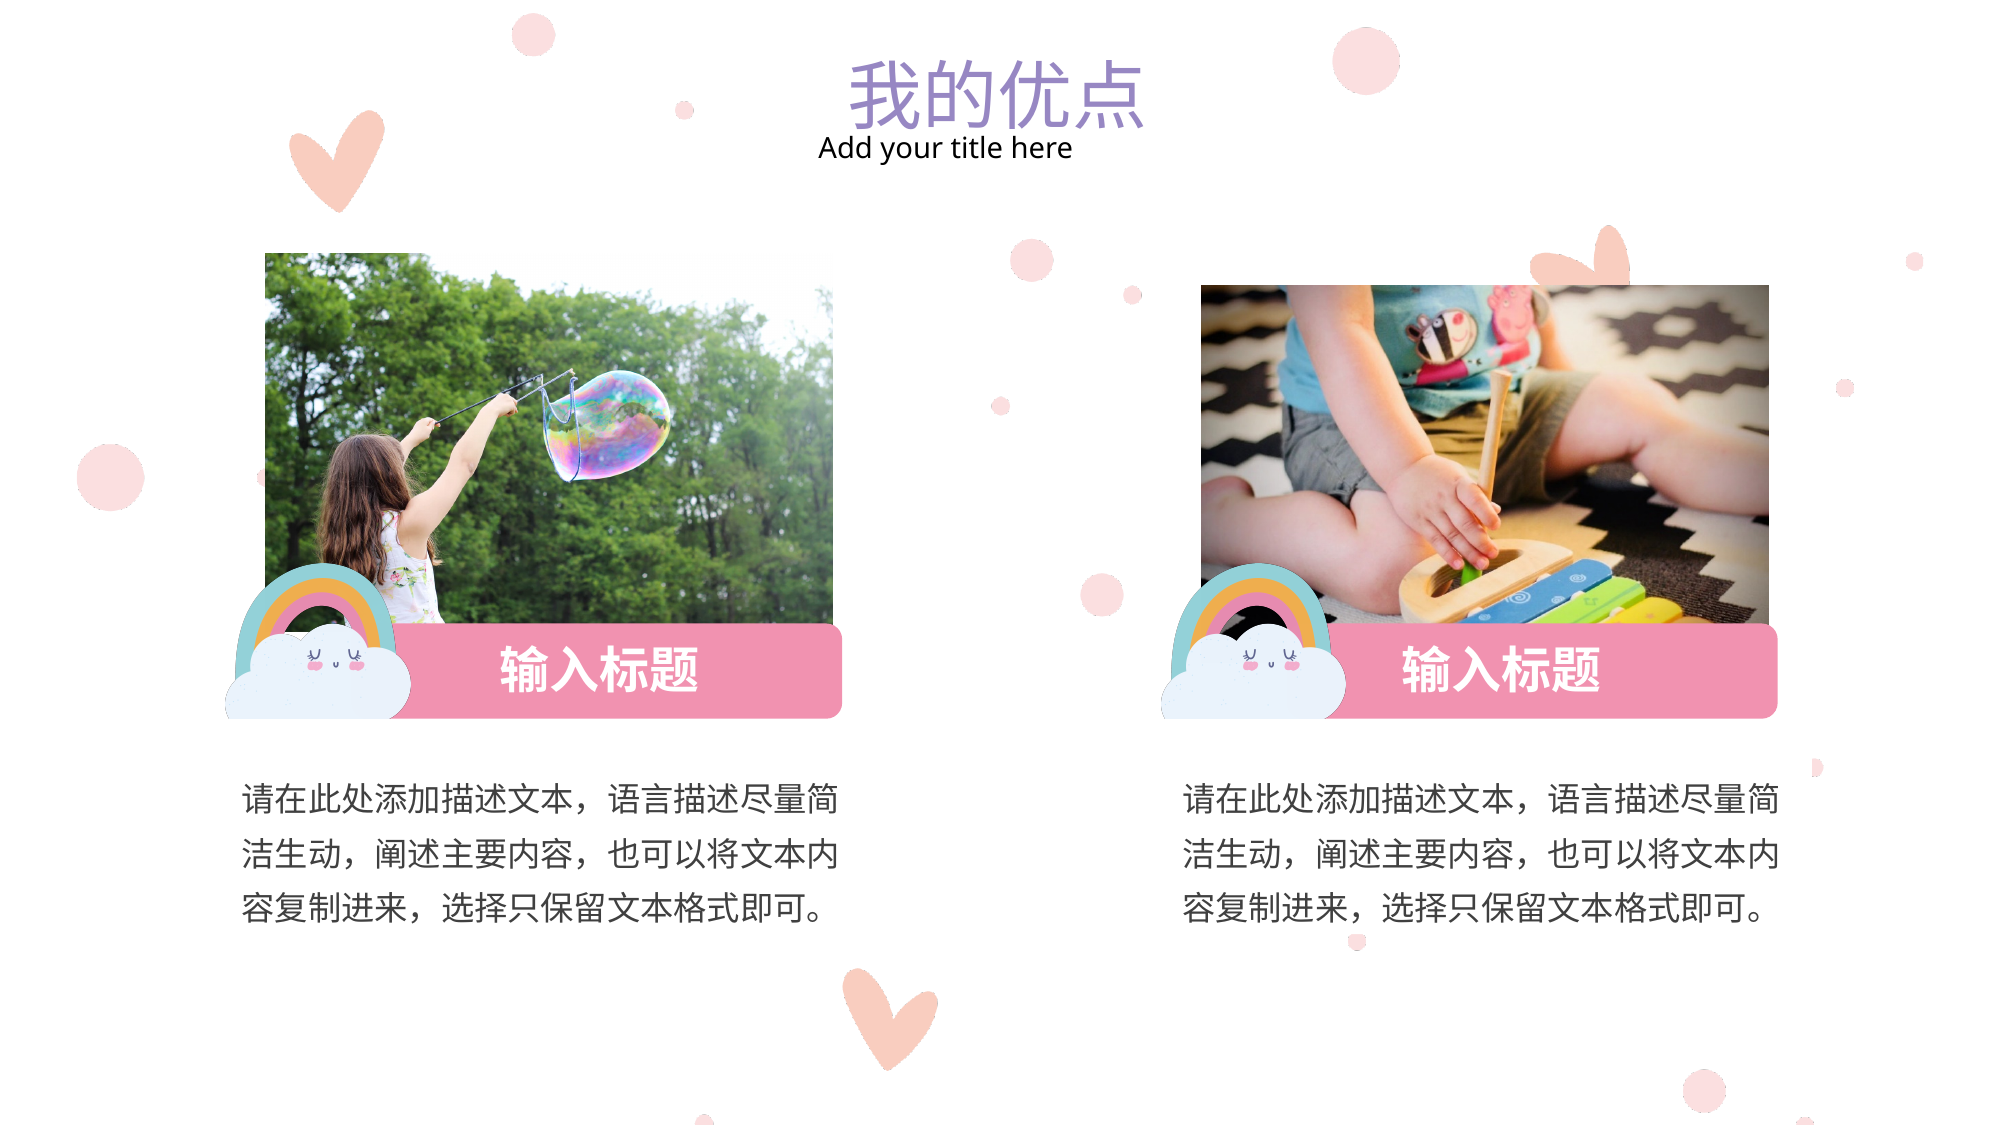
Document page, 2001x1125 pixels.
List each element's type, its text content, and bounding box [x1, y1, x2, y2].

text_box [1769, 624, 1777, 631]
text_box [1298, 663, 1779, 720]
text_box 我的优点 [832, 40, 1168, 122]
text_box 输入标题 [1387, 631, 2000, 706]
text_box 输入标题 [484, 632, 804, 707]
text_box 请在此处添加描述文本，语言描述尽量简洁生动，阐述主要内容，也可以将文本内容复制进来，选择只保留文本格式即可。 [227, 757, 872, 935]
text_box [362, 623, 844, 720]
picture [76, 13, 1924, 1125]
text_box 请在此处添加描述文本，语言描述尽量简洁生动，阐述主要内容，也可以将文本内容复制进来，选择只保留文本格式即可。 [1167, 757, 1812, 935]
text_box Add your title here [803, 122, 1197, 172]
